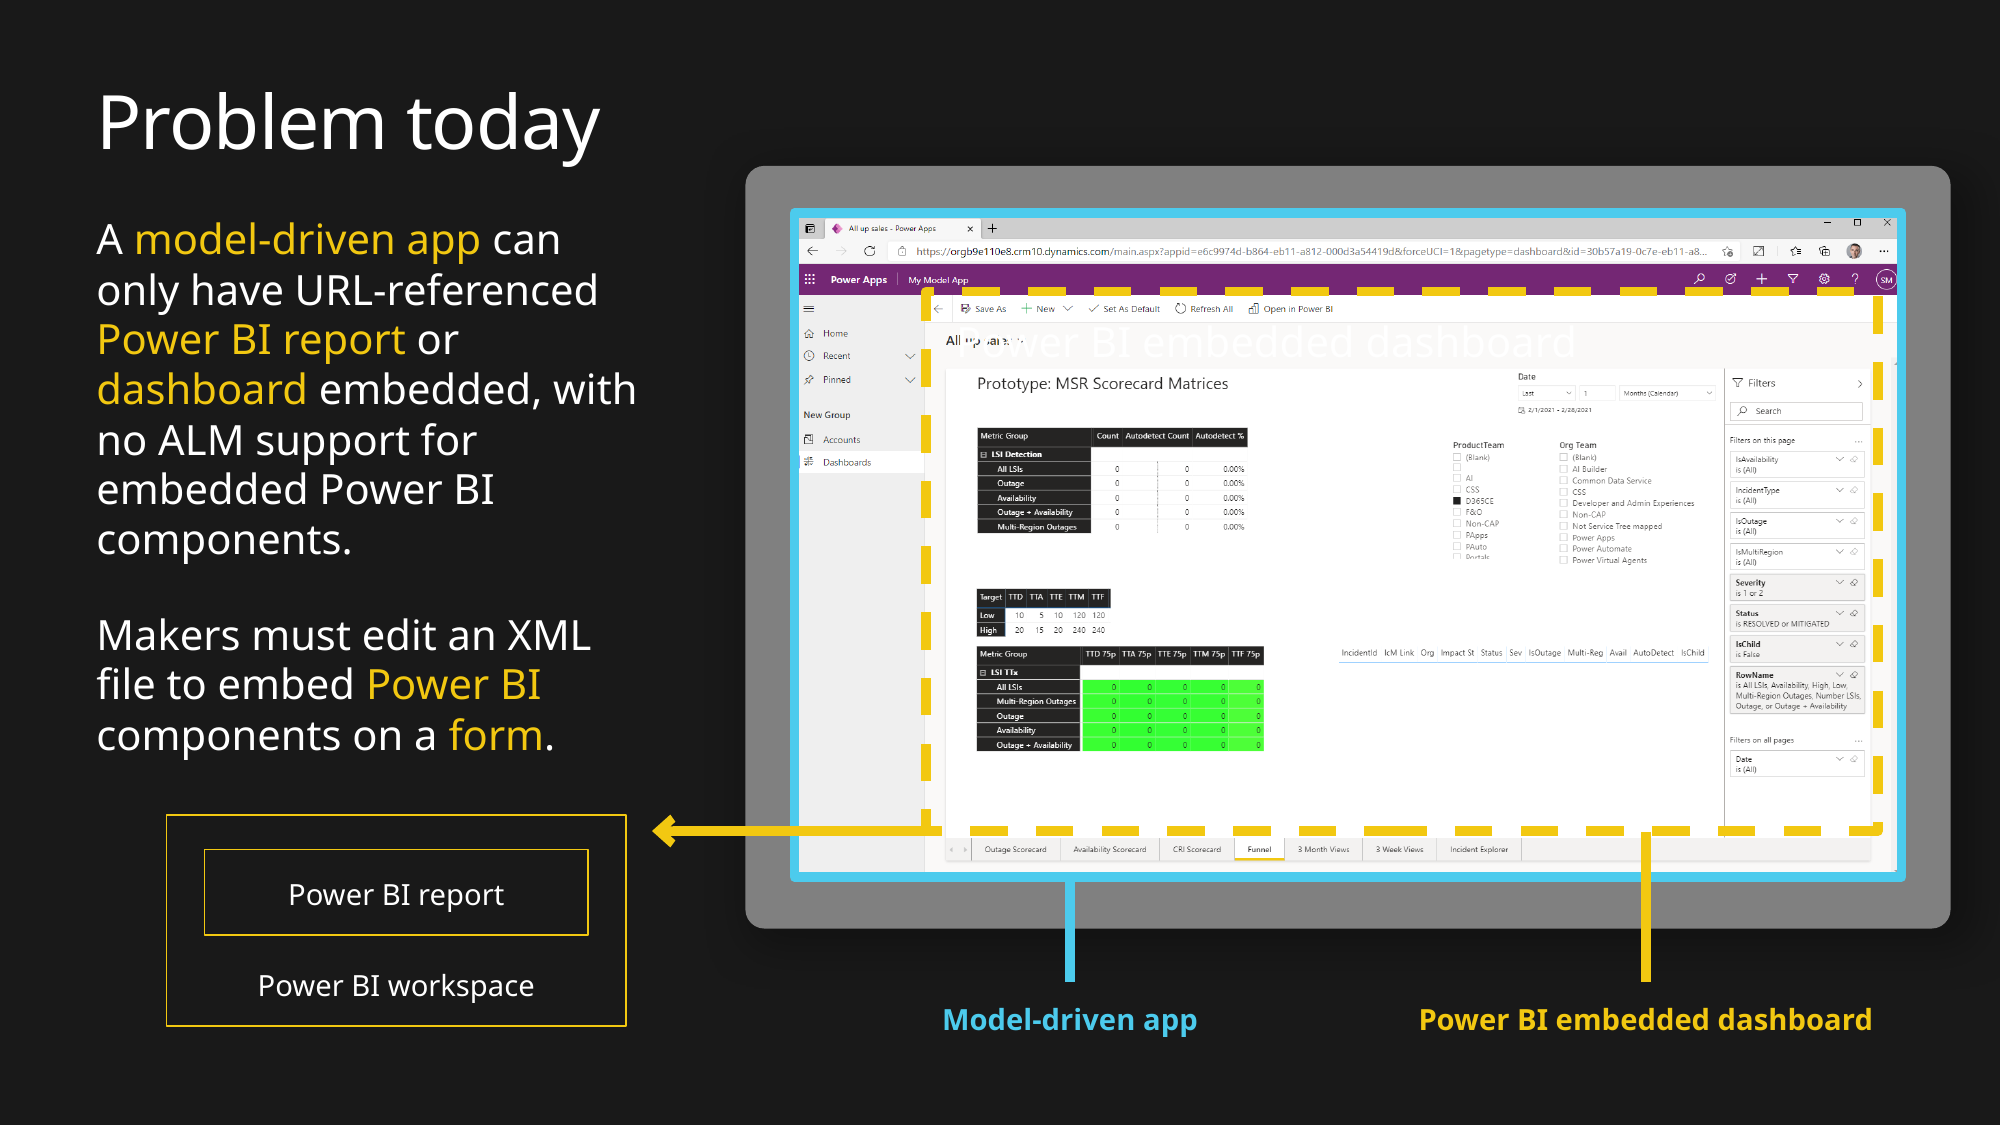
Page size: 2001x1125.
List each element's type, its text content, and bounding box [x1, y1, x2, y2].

text_box A model-driven app can only have URL-referenced Power BI report or dashboard embedded, with no ALM support for embedded Power BI components. Makers must edit an XML file to embed Power BI components on a form. [96, 213, 652, 759]
text_box [744, 165, 1952, 930]
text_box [166, 814, 627, 1027]
title Problem today [96, 75, 1904, 166]
text_box Model-driven app [942, 1001, 1198, 1037]
picture [794, 212, 1902, 878]
text_box Power BI embedded dashboard [1418, 1001, 1874, 1037]
